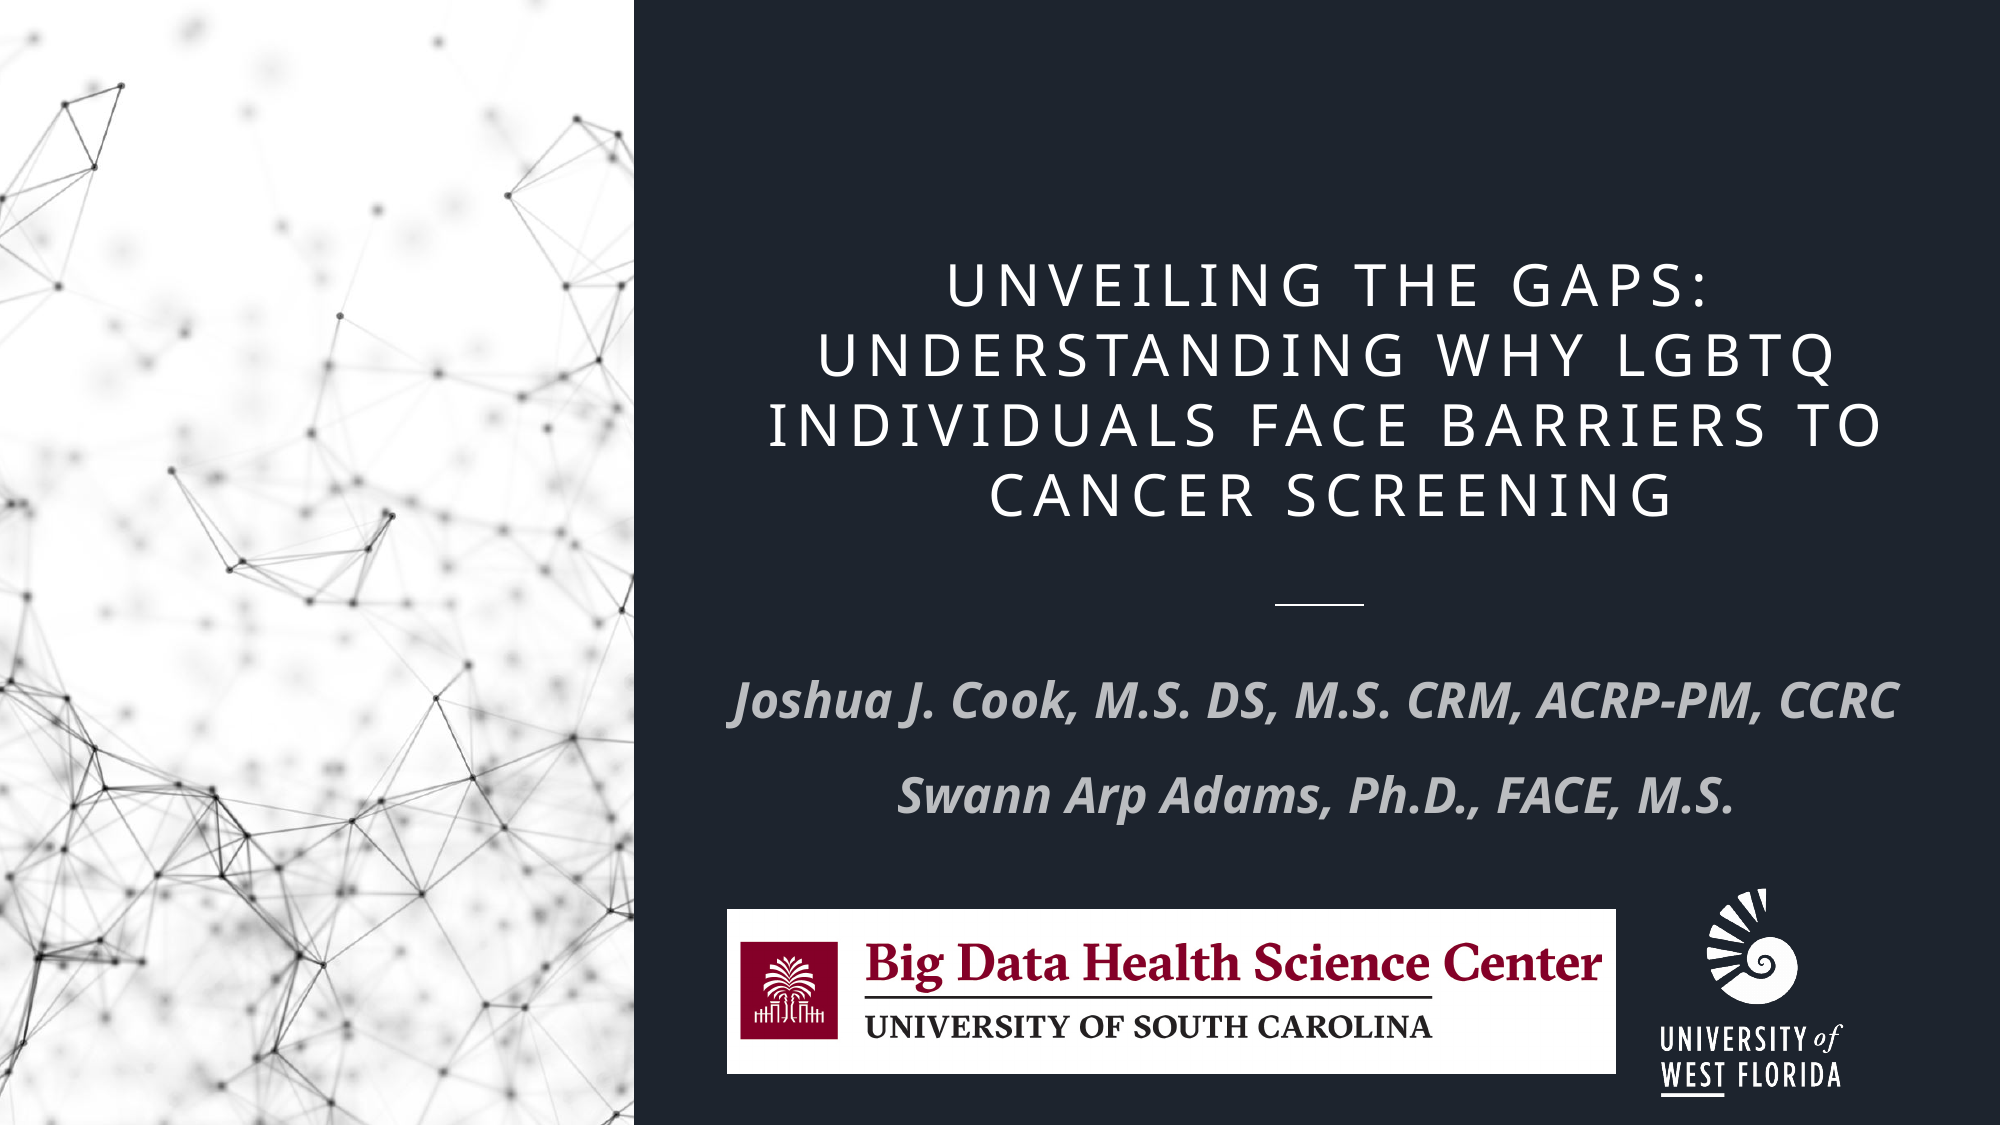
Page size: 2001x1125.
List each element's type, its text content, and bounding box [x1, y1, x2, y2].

picture [727, 909, 1617, 1075]
text_box [635, 0, 2000, 1125]
subtitle Joshua J. Cook, M.S. DS, M.S. CRM, ACRP-PM, CCRC Swann Arp Adams, Ph.D., FACE, M.S. [682, 653, 1952, 925]
title Unveiling the Gaps: Understanding Why LGBTQ Individuals Face Barriers to Cancer Screening [738, 177, 1923, 528]
picture [1639, 870, 1865, 1115]
picture [0, 0, 635, 1125]
